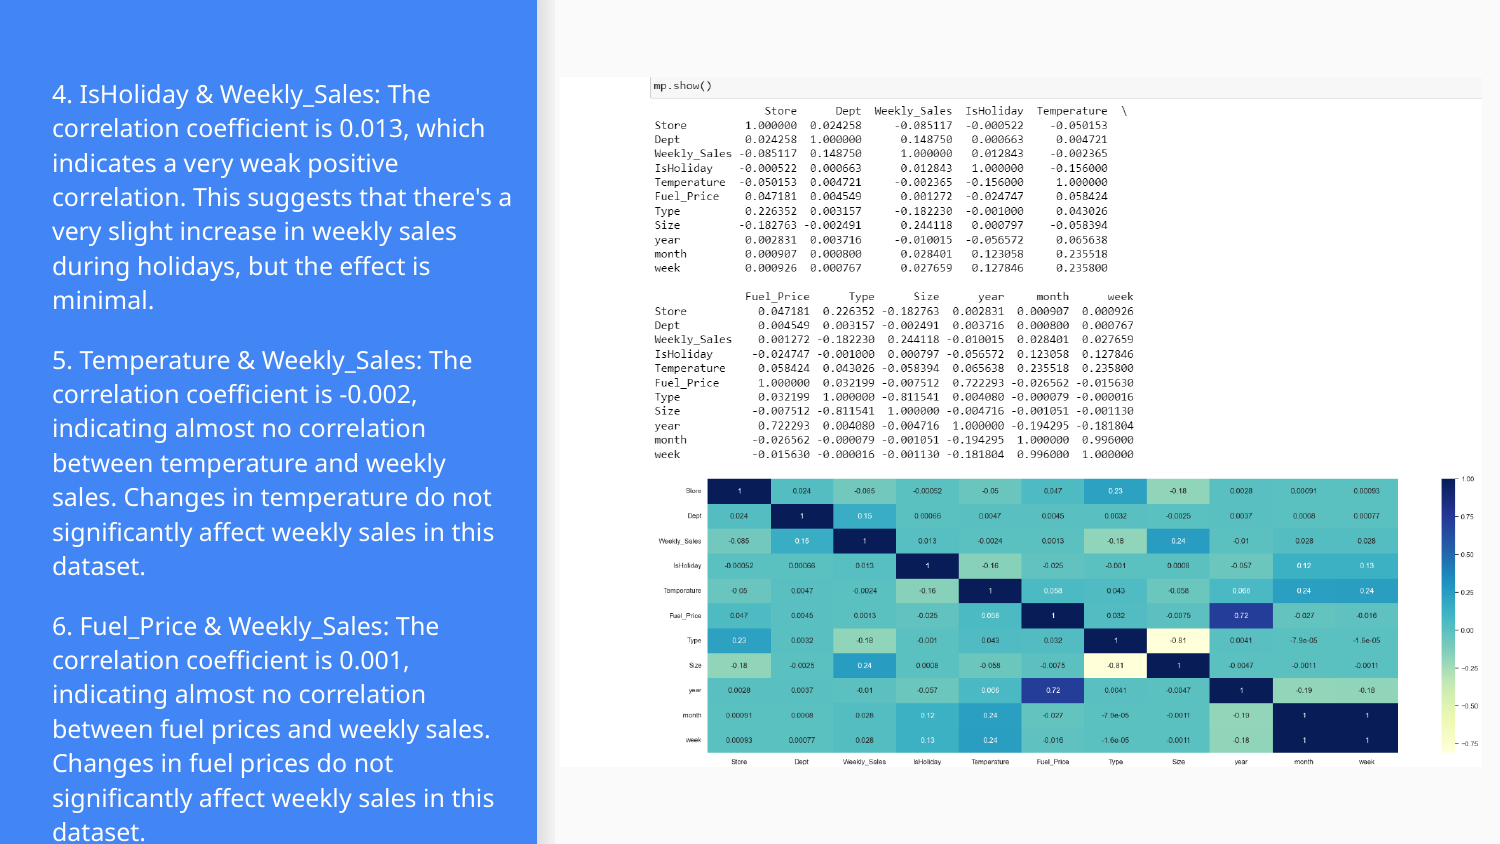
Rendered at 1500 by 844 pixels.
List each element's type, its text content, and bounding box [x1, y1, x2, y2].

title 4. IsHoliday & Weekly_Sales: The correlation coefficient is 0.013, which indicates a very weak positive correlation. This suggests that there's a very slight increase in weekly sales during holidays, but the effect is minimal. 5. Temperature & Weekly_Sales: The correlation coefficient is -0.002, indicating almost no correlation between temperature and weekly sales. Changes in temperature do not significantly affect weekly sales in this dataset. 6. Fuel_Price & Weekly_Sales: The correlation coefficient is 0.001, indicating almost no correlation between fuel prices and weekly sales. Changes in fuel prices do not significantly affect weekly sales in this dataset. [37, 58, 529, 824]
picture [559, 76, 1482, 767]
